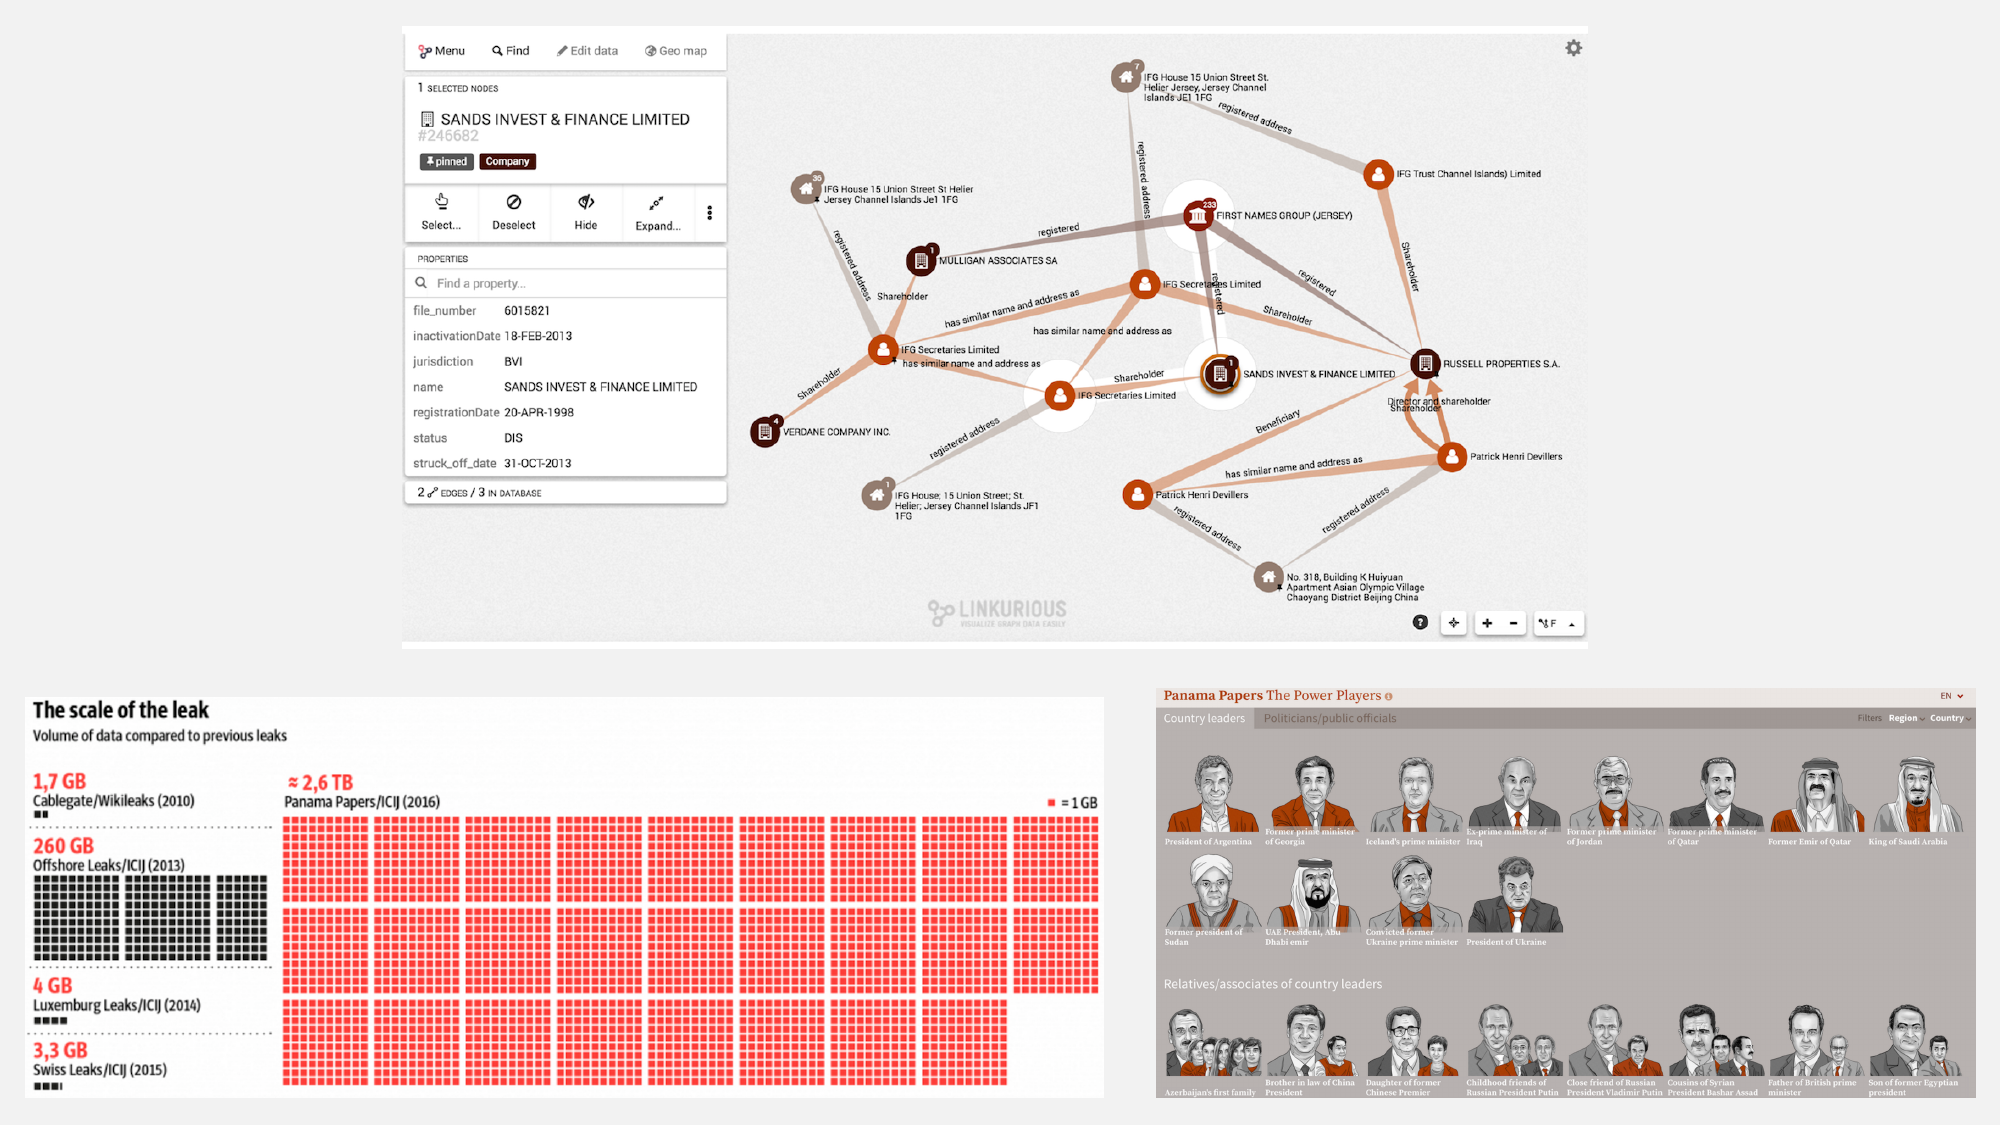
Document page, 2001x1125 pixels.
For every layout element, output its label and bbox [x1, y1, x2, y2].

picture [25, 697, 1104, 1098]
picture [1156, 688, 1976, 1098]
list [402, 26, 1588, 649]
